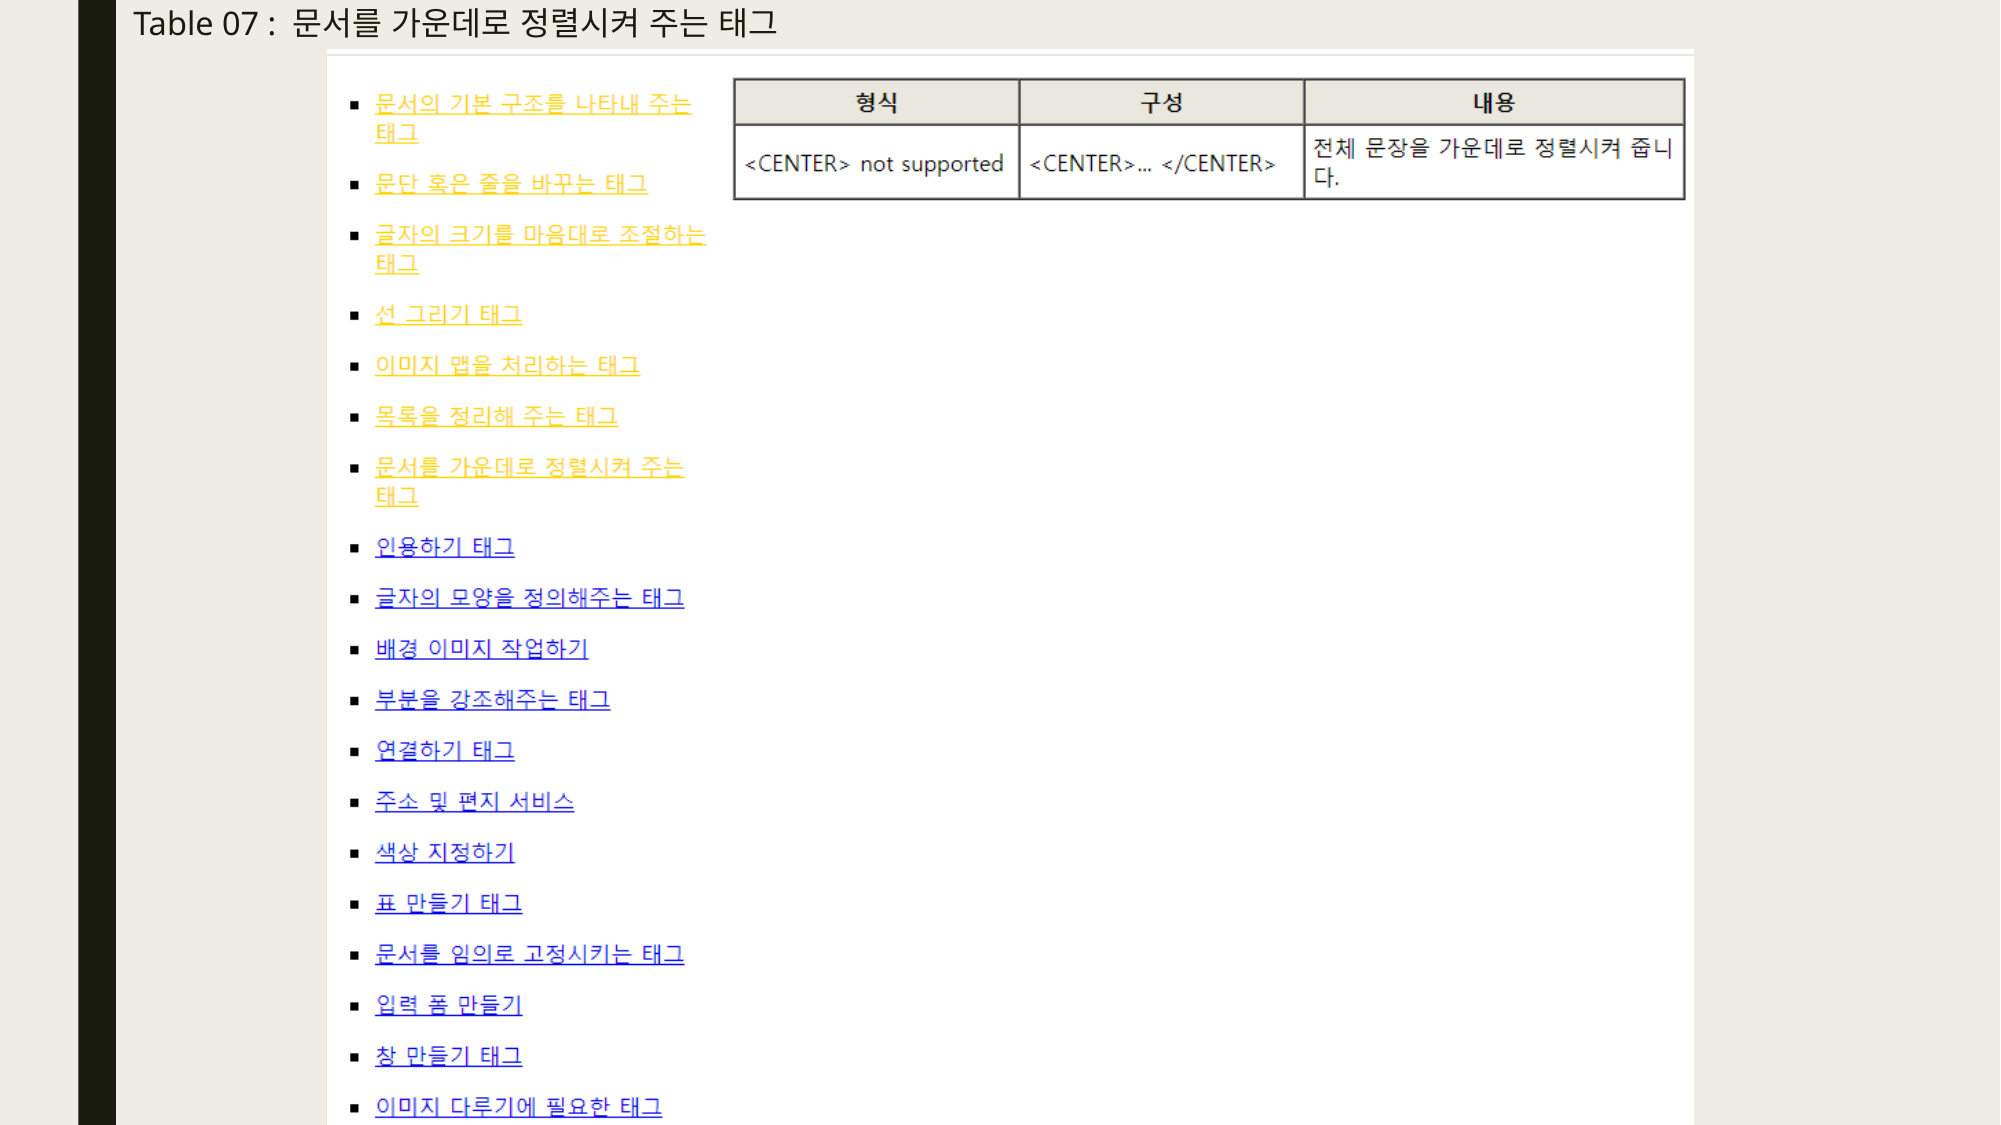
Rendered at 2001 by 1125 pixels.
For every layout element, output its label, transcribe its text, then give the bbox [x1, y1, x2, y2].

title Table 07 : 문서를 가운데로 정렬시켜 주는 태그 [118, 0, 1694, 50]
picture [327, 49, 1694, 1125]
